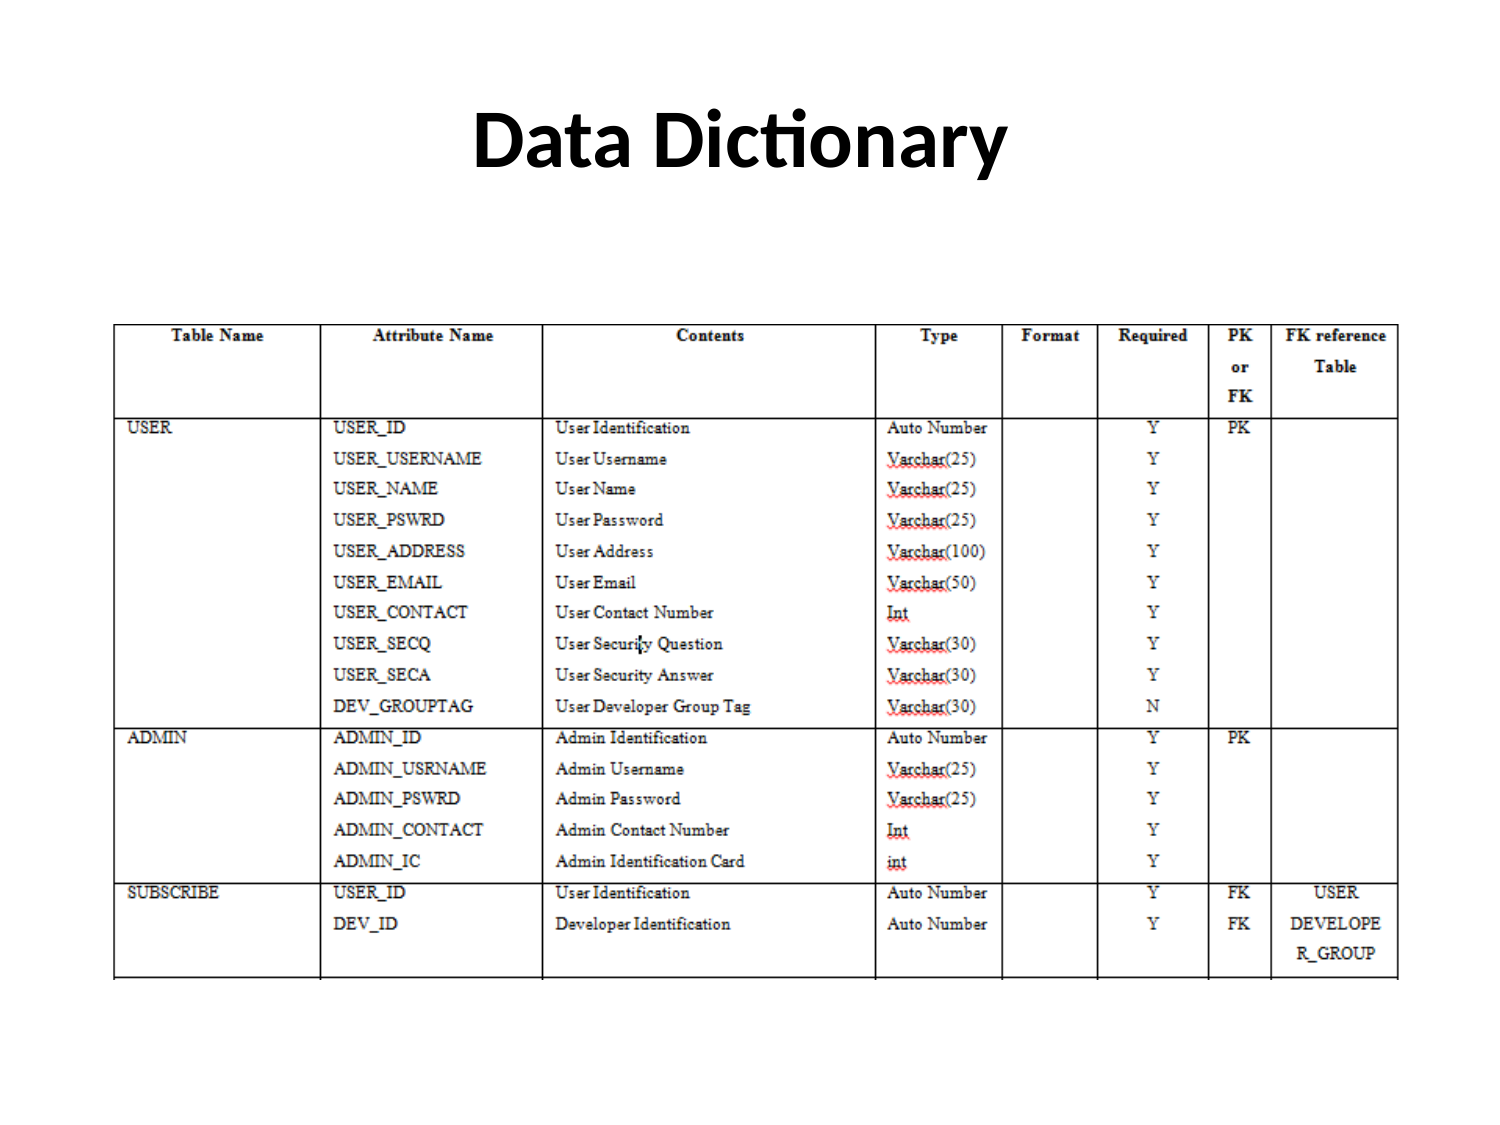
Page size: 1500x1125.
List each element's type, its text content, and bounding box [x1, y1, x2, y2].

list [112, 324, 1402, 980]
title Data Dictionary [75, 87, 1425, 180]
